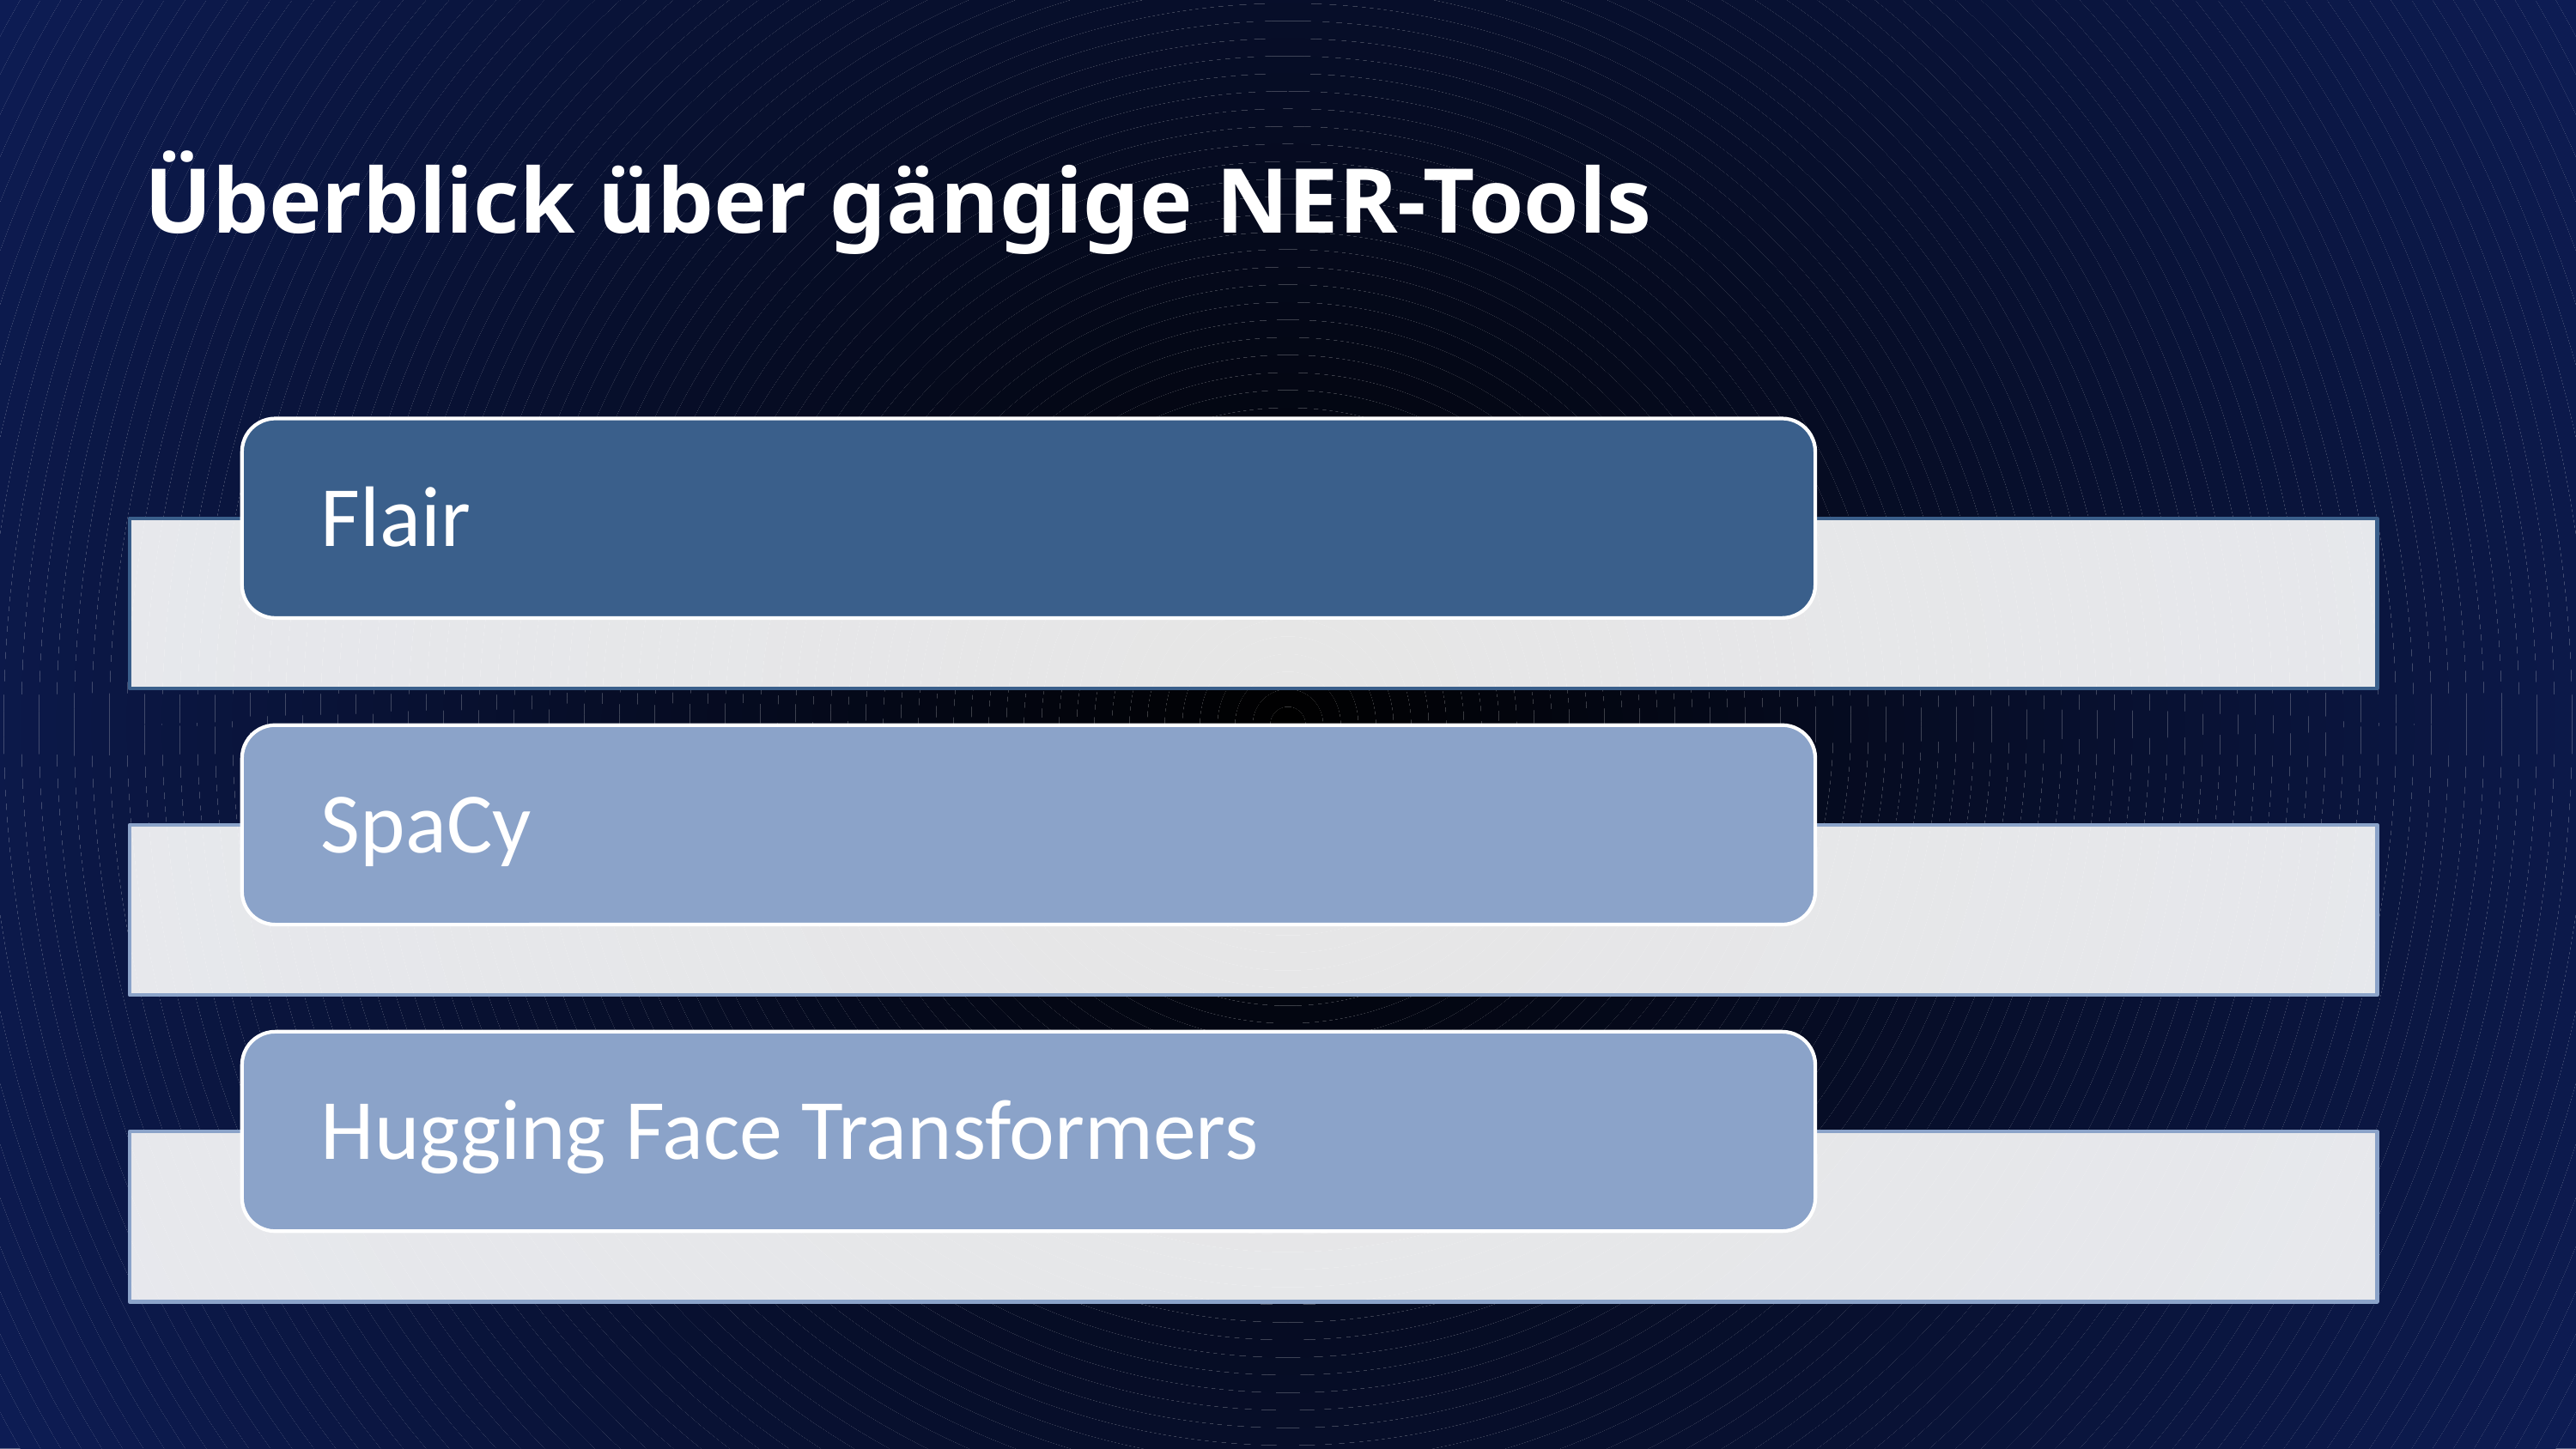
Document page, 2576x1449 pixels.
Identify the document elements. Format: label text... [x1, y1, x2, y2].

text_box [129, 414, 2378, 1307]
text_box Überblick über gängige NER-Tools [144, 142, 1728, 252]
